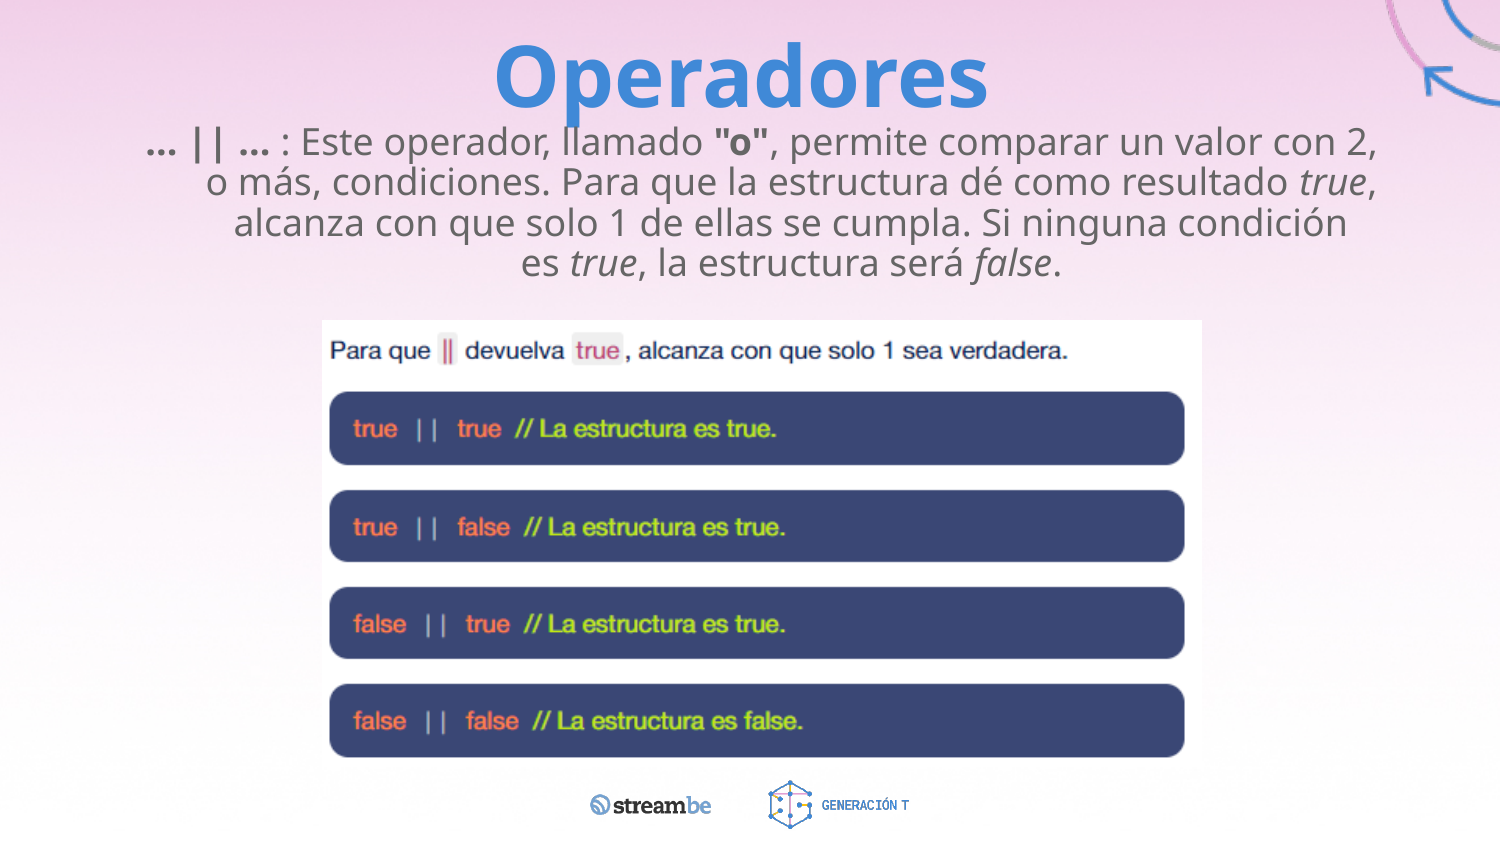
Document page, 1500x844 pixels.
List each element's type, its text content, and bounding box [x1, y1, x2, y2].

picture [0, 0, 1500, 844]
subtitle ... || ... : Este operador, llamado "o", permite comparar un valor con 2, o más, condiciones. Para que la estructura dé como resultado true, alcanza con que solo 1 de ellas se cumpla. Si ninguna condición es true, la estructura será false. [112, 117, 1396, 523]
title Operadores [179, 27, 1305, 117]
